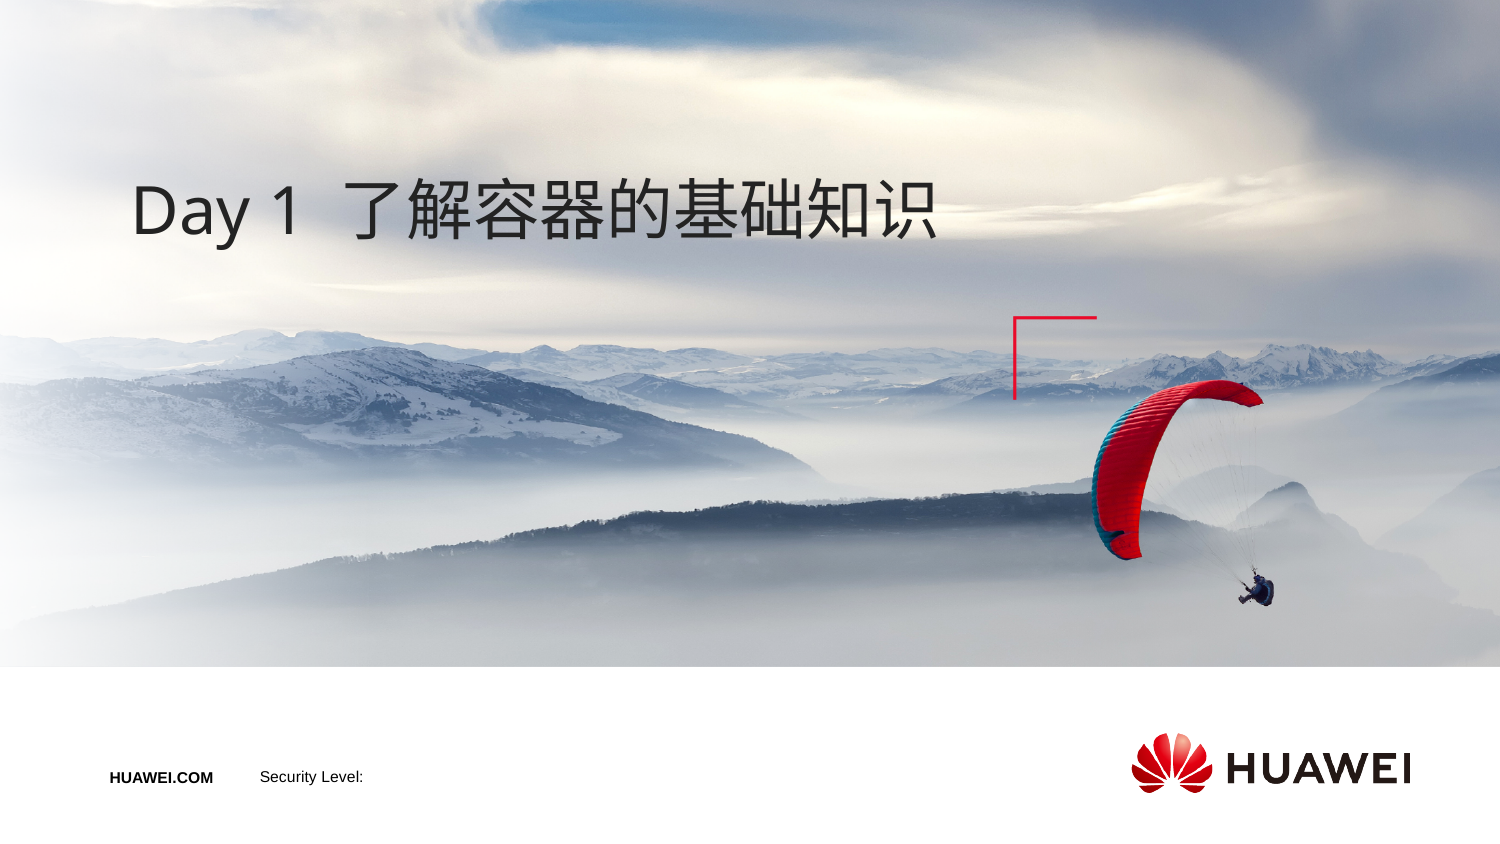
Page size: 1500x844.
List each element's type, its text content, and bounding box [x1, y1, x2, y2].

text_box Day 1 了解容器的基础知识 [115, 148, 956, 255]
list Security Level: [245, 762, 469, 792]
picture [0, 0, 1500, 667]
picture [1131, 733, 1410, 793]
